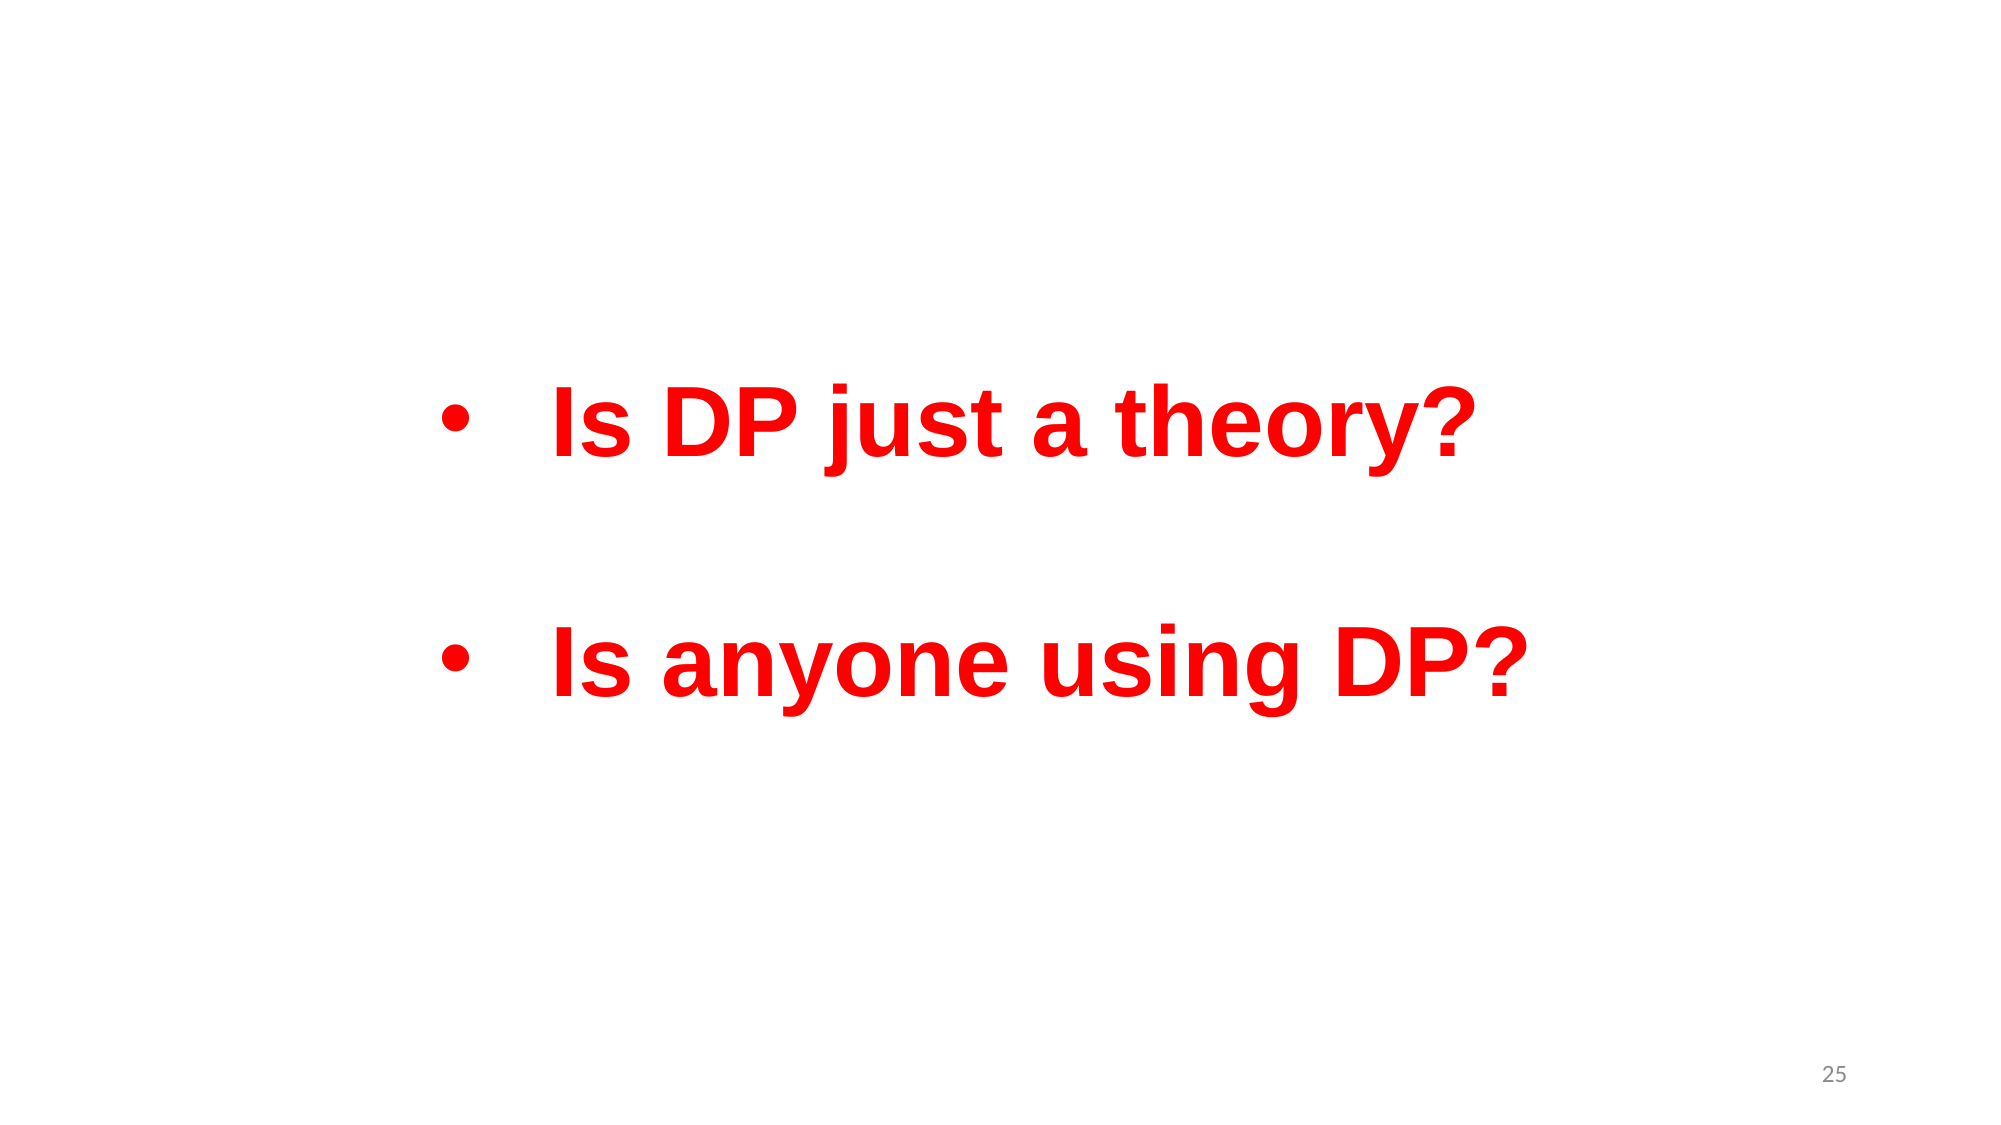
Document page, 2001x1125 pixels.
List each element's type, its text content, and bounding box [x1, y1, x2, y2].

text_box Is DP just a theory? Is anyone using DP? [423, 349, 1749, 845]
slide_number 25 [1412, 1042, 1863, 1103]
